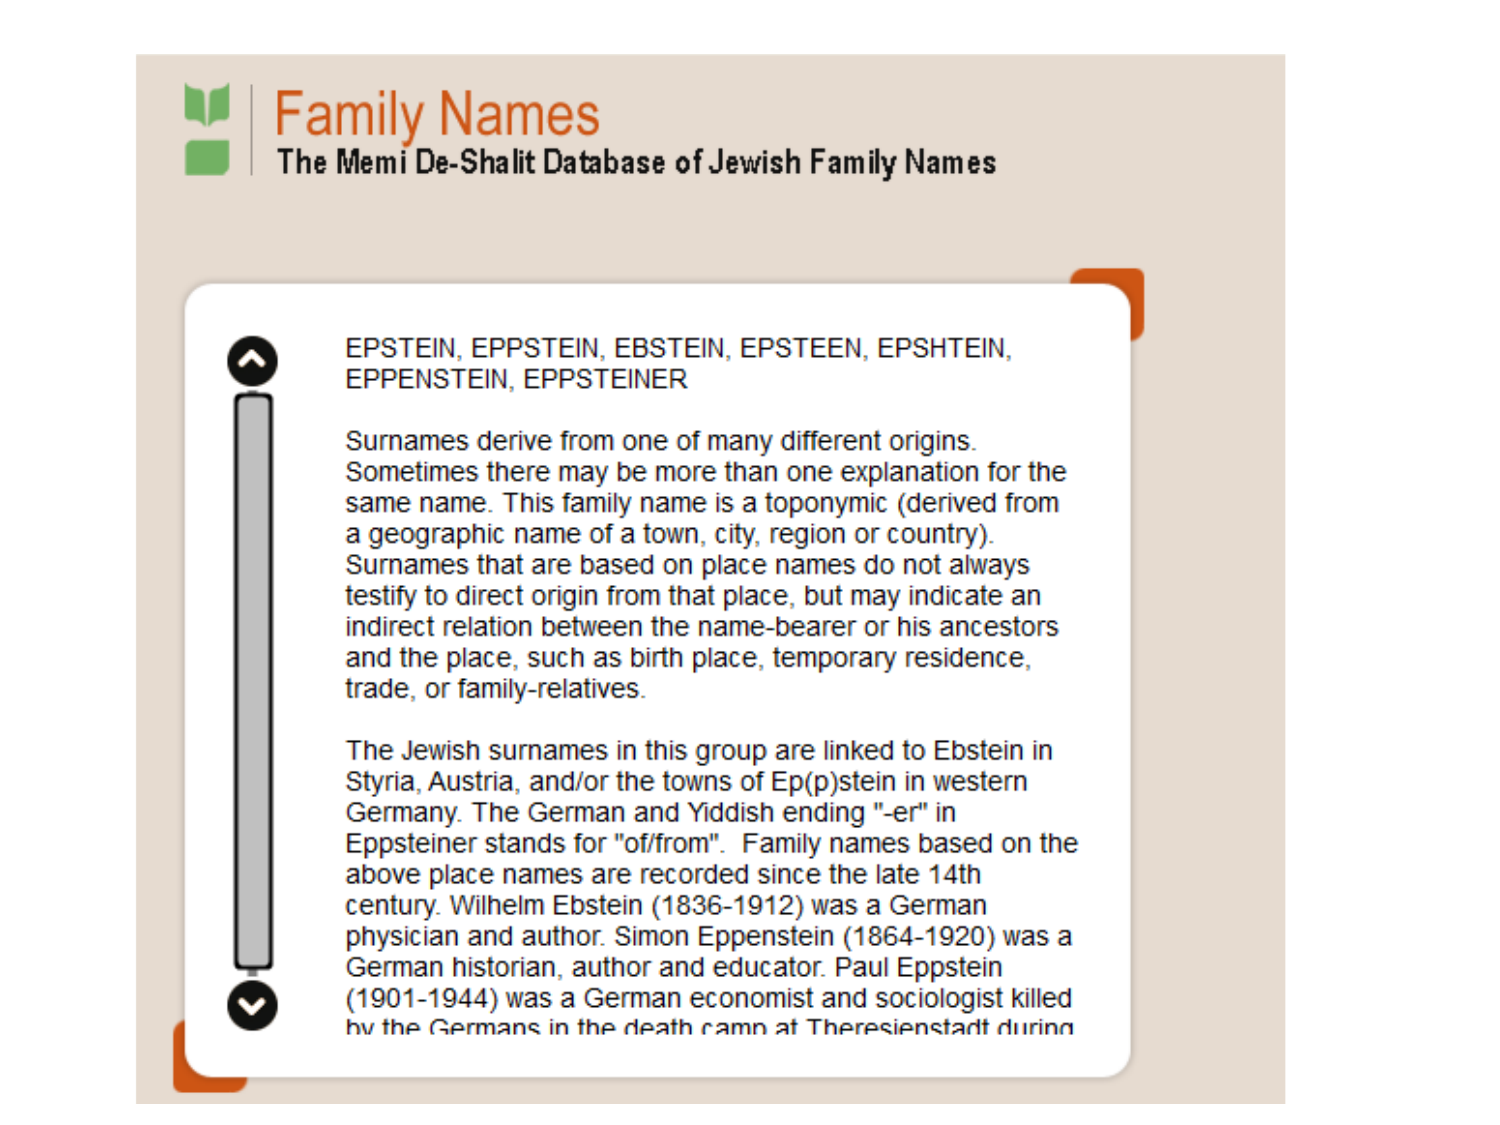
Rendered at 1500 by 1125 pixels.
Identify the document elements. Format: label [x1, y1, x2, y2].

picture [135, 54, 1286, 1104]
